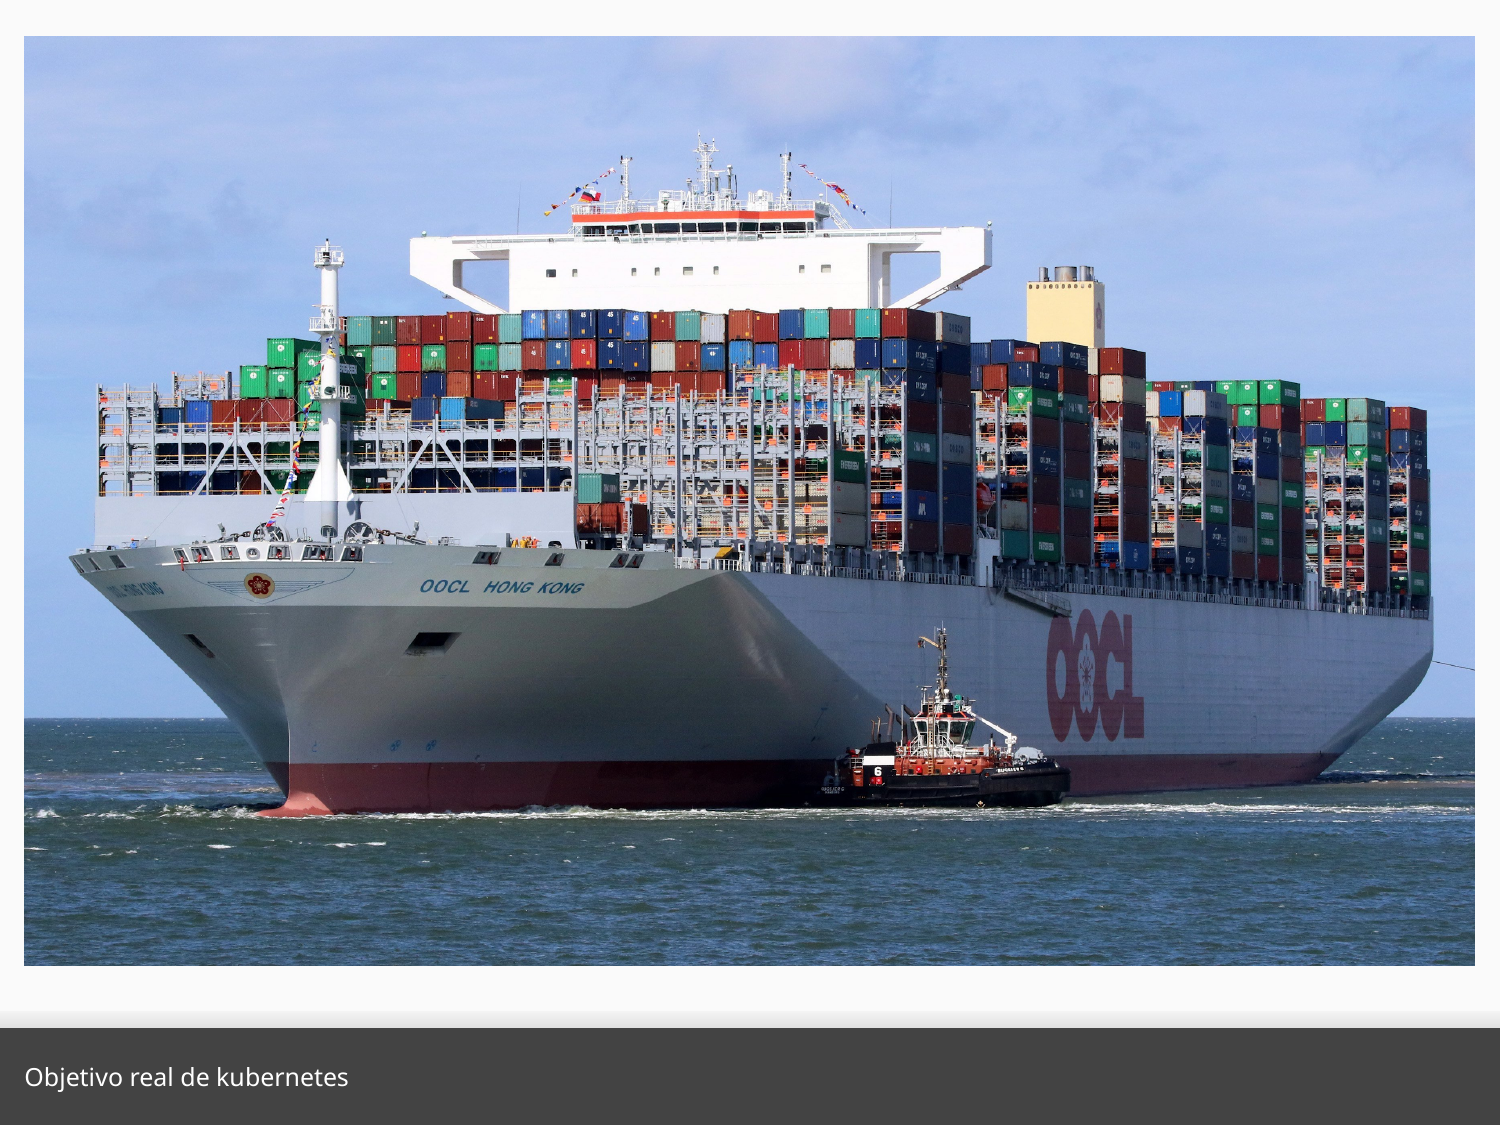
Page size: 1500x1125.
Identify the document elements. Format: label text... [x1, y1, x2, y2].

list Objetivo real de kubernetes [9, 1027, 1385, 1125]
picture [24, 36, 1476, 967]
